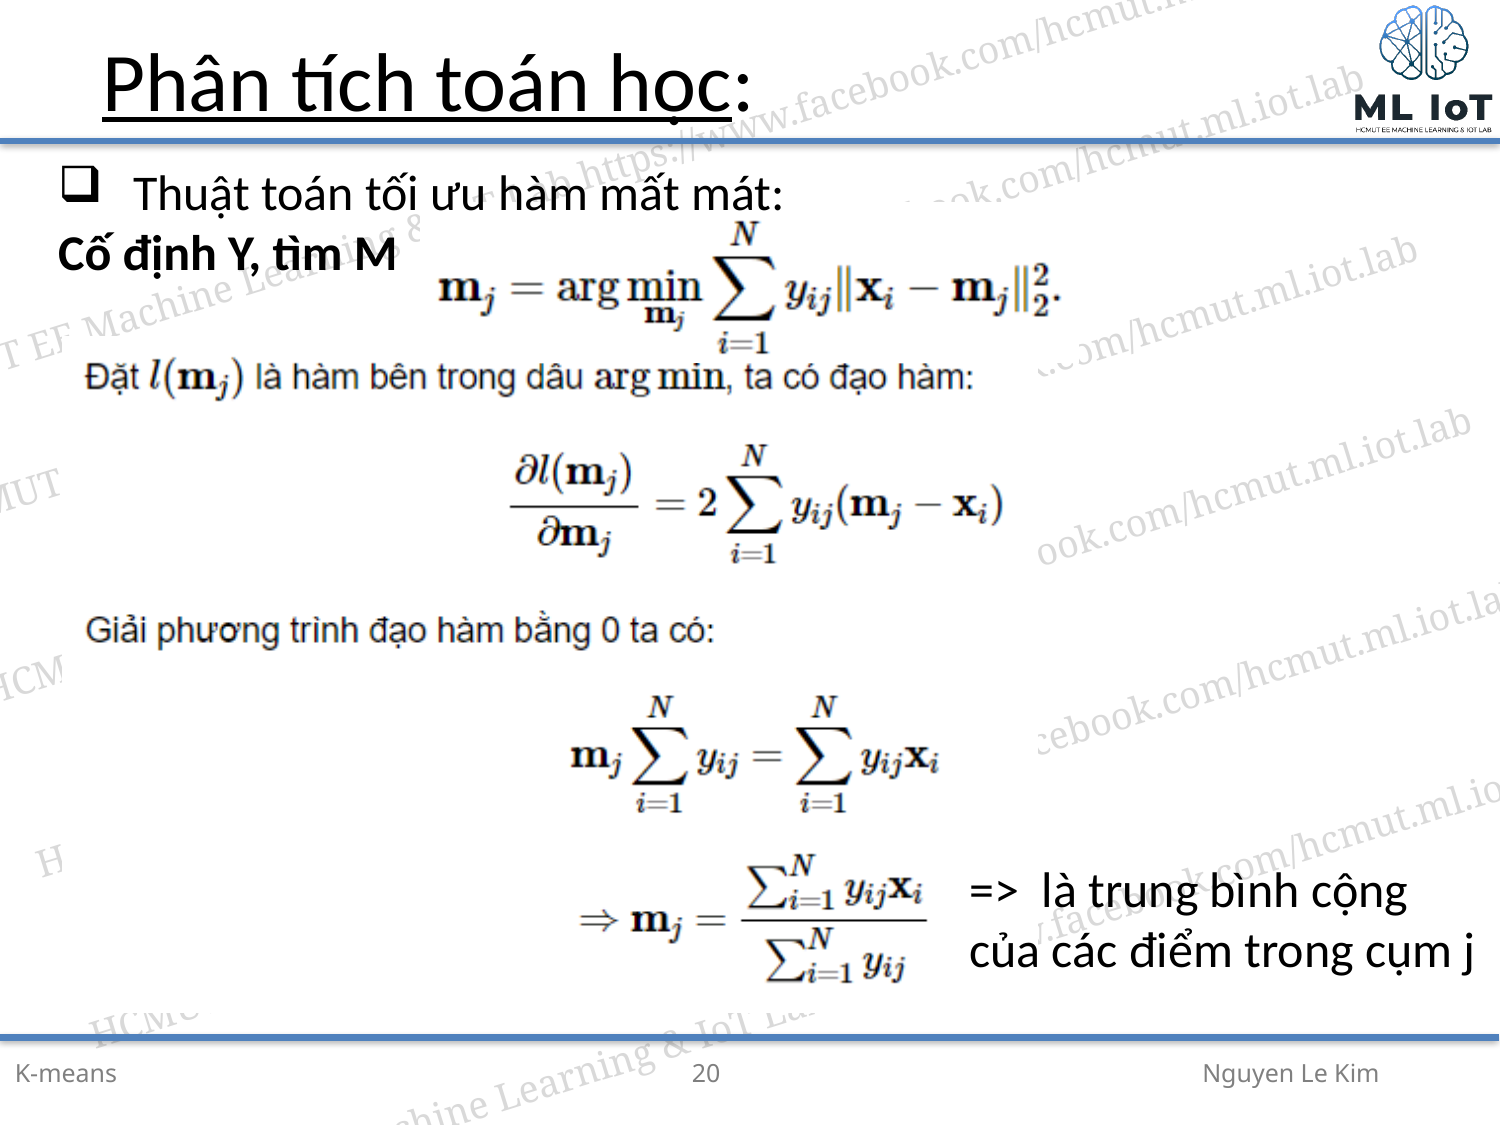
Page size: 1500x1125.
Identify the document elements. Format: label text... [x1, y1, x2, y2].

text_box Phân tích toán học: [87, 20, 938, 136]
picture [61, 202, 1079, 1013]
text_box Nguyen Le Kim [1187, 1049, 1473, 1095]
picture [1350, 0, 1495, 138]
text_box K-means [0, 1050, 450, 1095]
text_box 20 [549, 1050, 863, 1095]
text_box Thuật toán tối ưu hàm mất mát: Cố định Y, tìm M [43, 153, 1500, 288]
